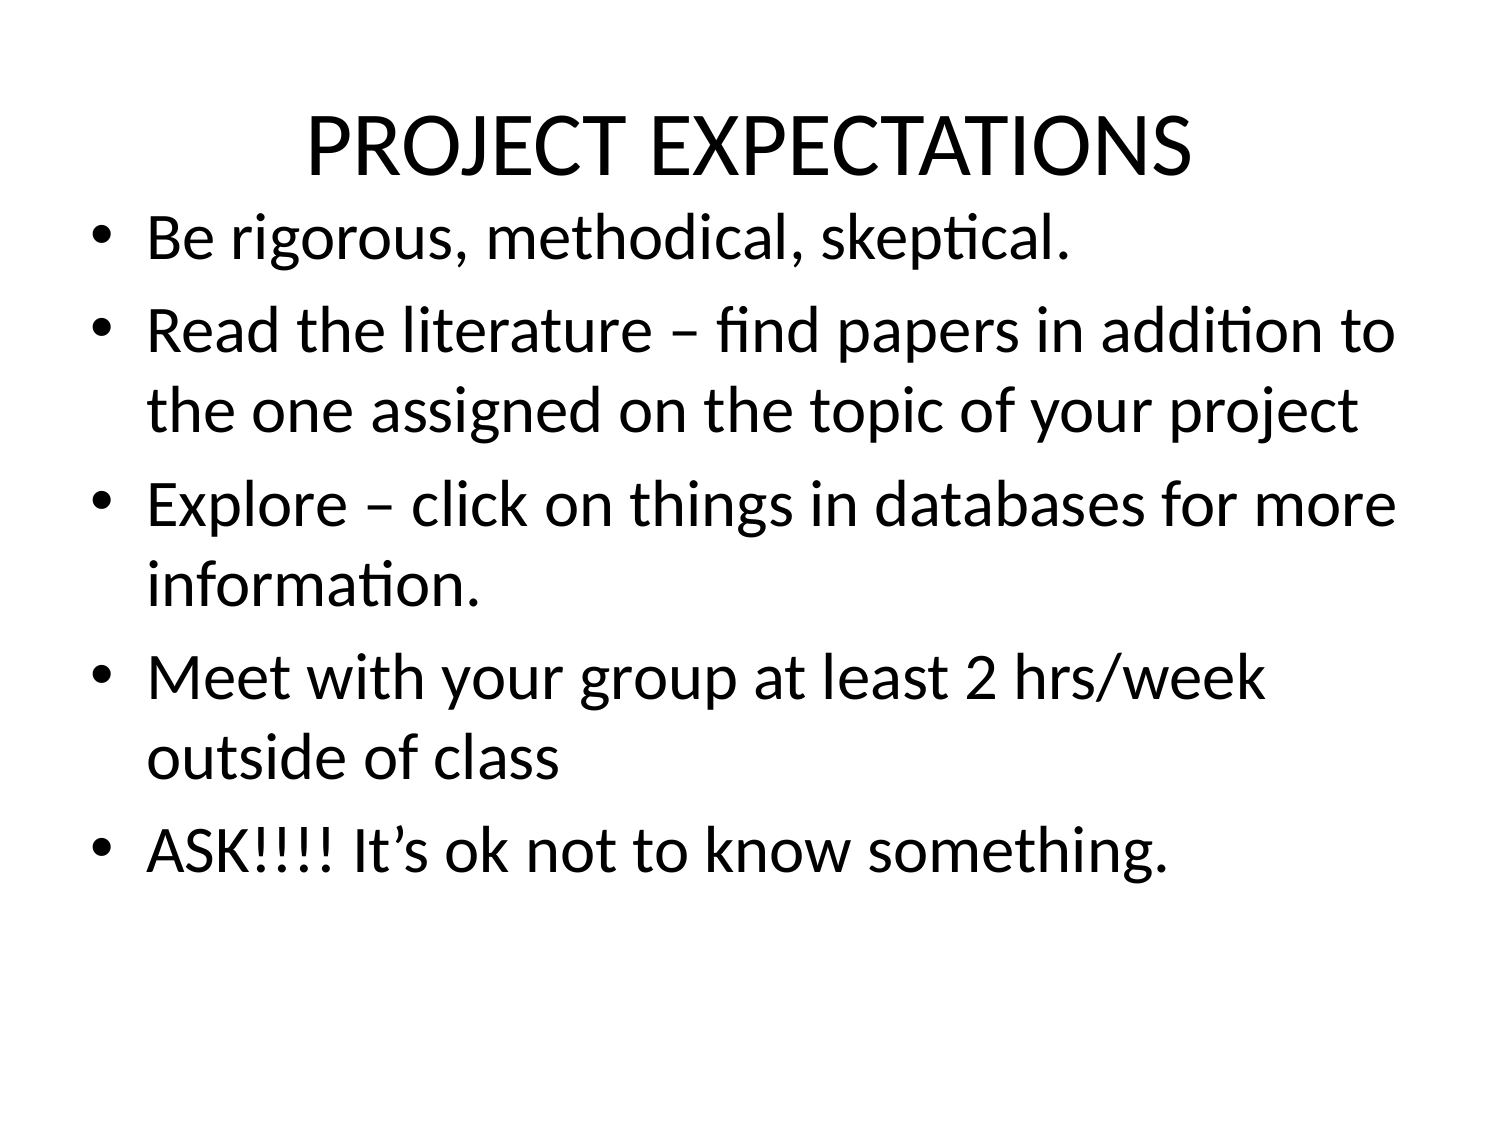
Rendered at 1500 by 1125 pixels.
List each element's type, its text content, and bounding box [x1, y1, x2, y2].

title PROJECT EXPECTATIONS [75, 45, 1425, 185]
list Be rigorous, methodical, skeptical. Read the literature – find papers in addition to the one assigned on the topic of your project Explore – click on things in databases for more information. Meet with your group at least 2 hrs/week outside of class ASK!!!! It’s ok not to know something. [75, 185, 1425, 928]
